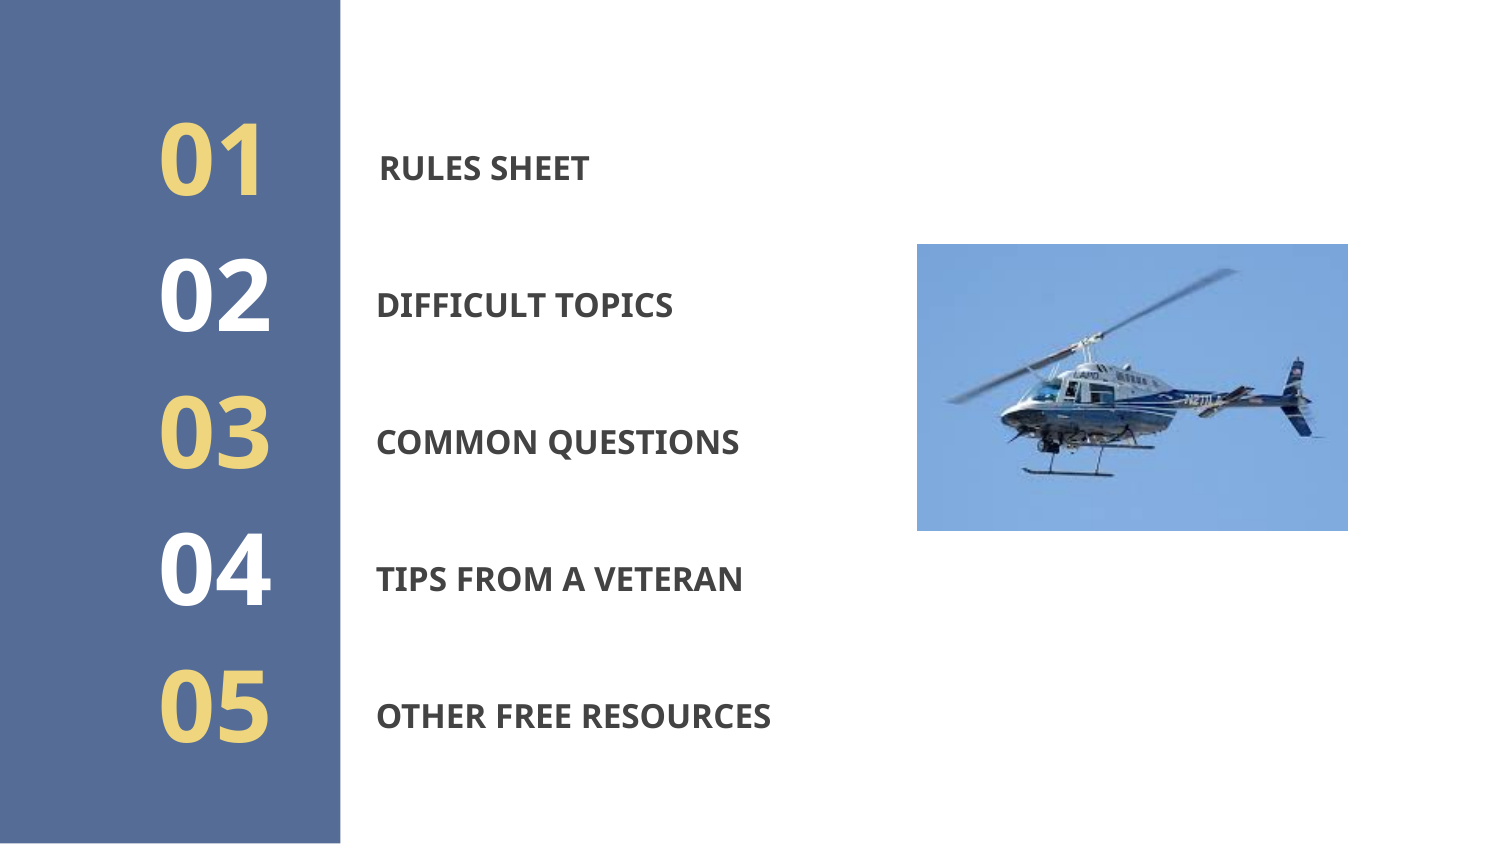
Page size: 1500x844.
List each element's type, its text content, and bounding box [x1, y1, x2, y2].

title RULES SHEET [363, 31, 728, 168]
title DIFFICULT TOPICS [360, 168, 760, 340]
text_box [0, 0, 341, 844]
title COMMON QUESTIONS [360, 340, 760, 442]
title 04 [143, 518, 360, 613]
title OTHER FREE RESOURCES [360, 614, 803, 750]
picture [917, 244, 1348, 531]
title 02 [143, 244, 360, 340]
title 01 [143, 107, 429, 203]
title 03 [143, 381, 360, 477]
title 05 [143, 655, 360, 750]
title TIPS FROM A VETERAN [360, 442, 803, 614]
